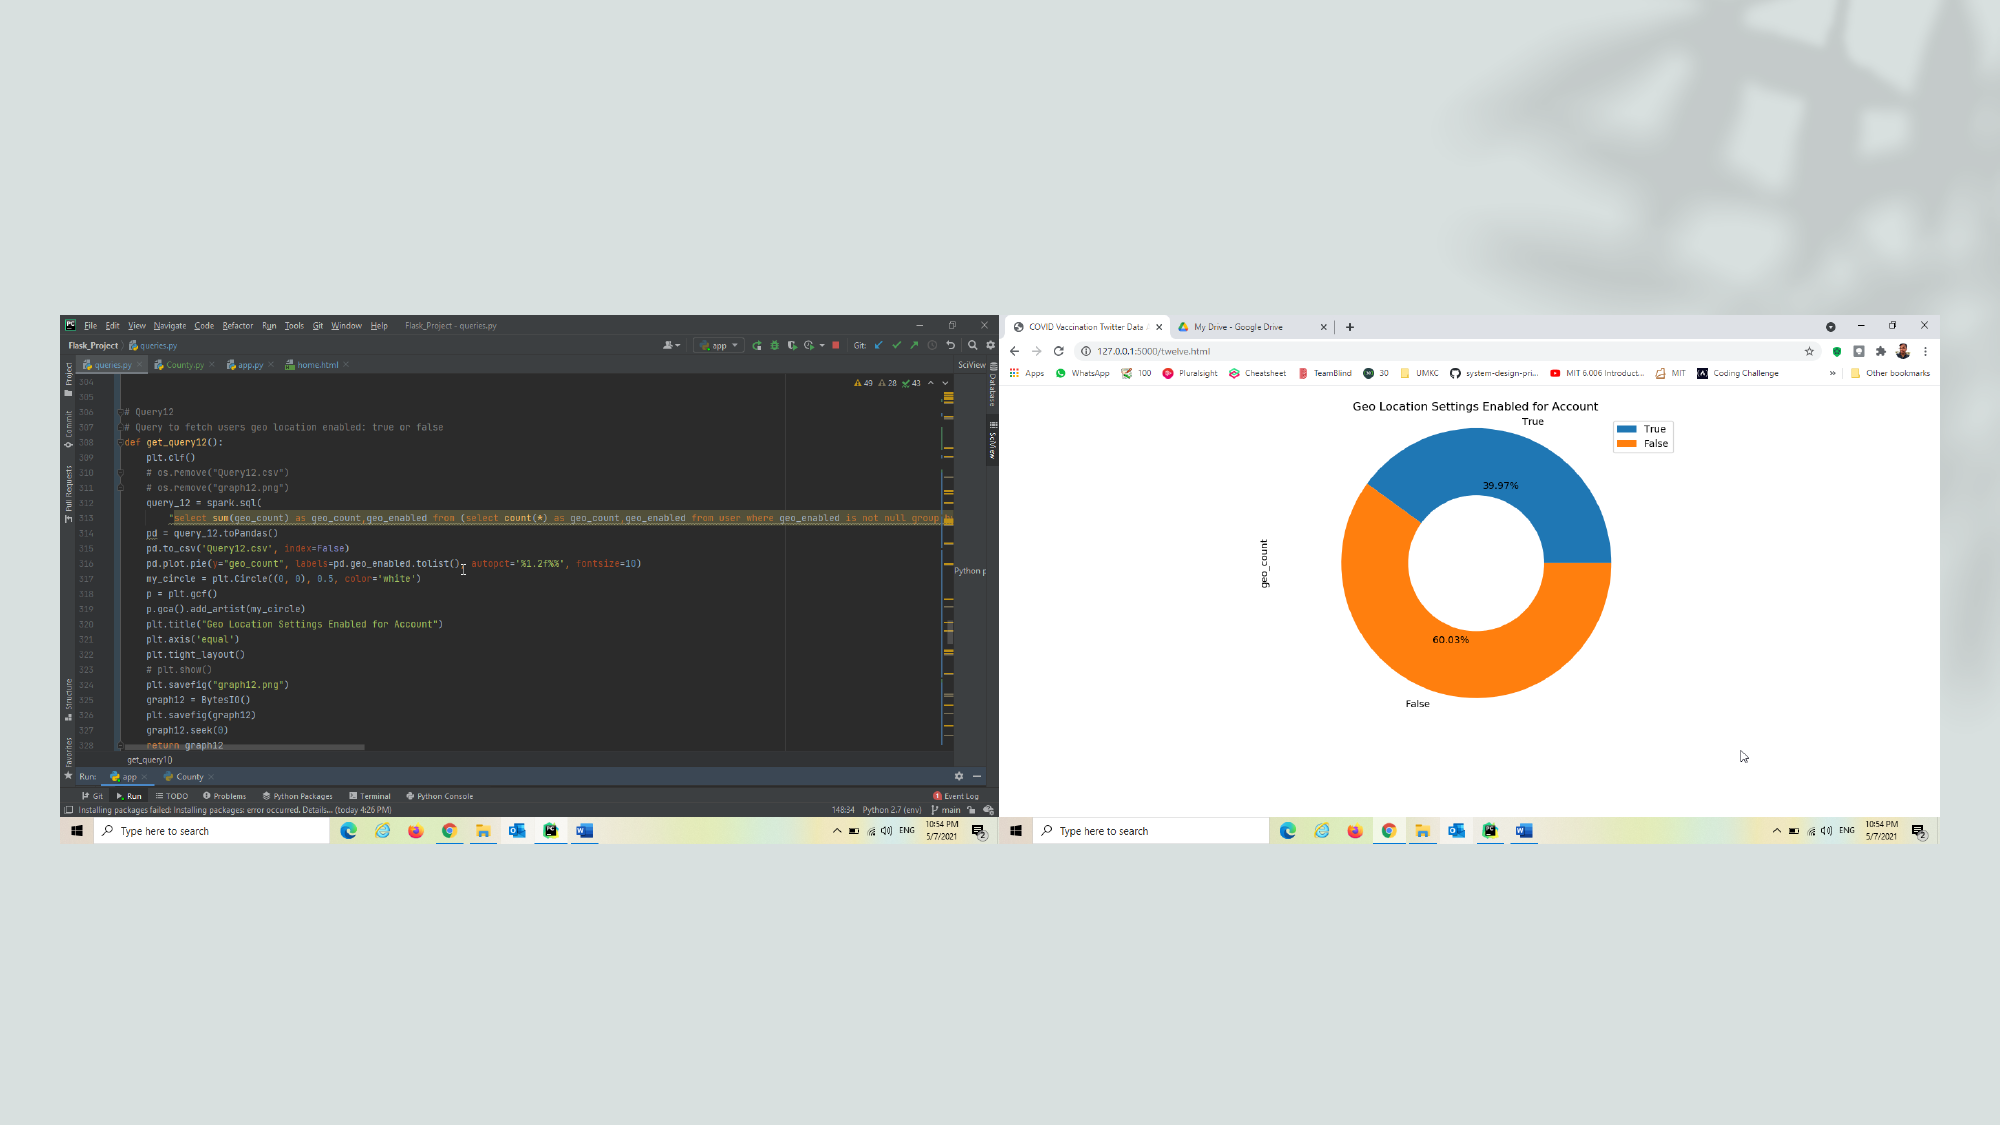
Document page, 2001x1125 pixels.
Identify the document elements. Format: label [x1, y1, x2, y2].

picture [60, 315, 1940, 844]
